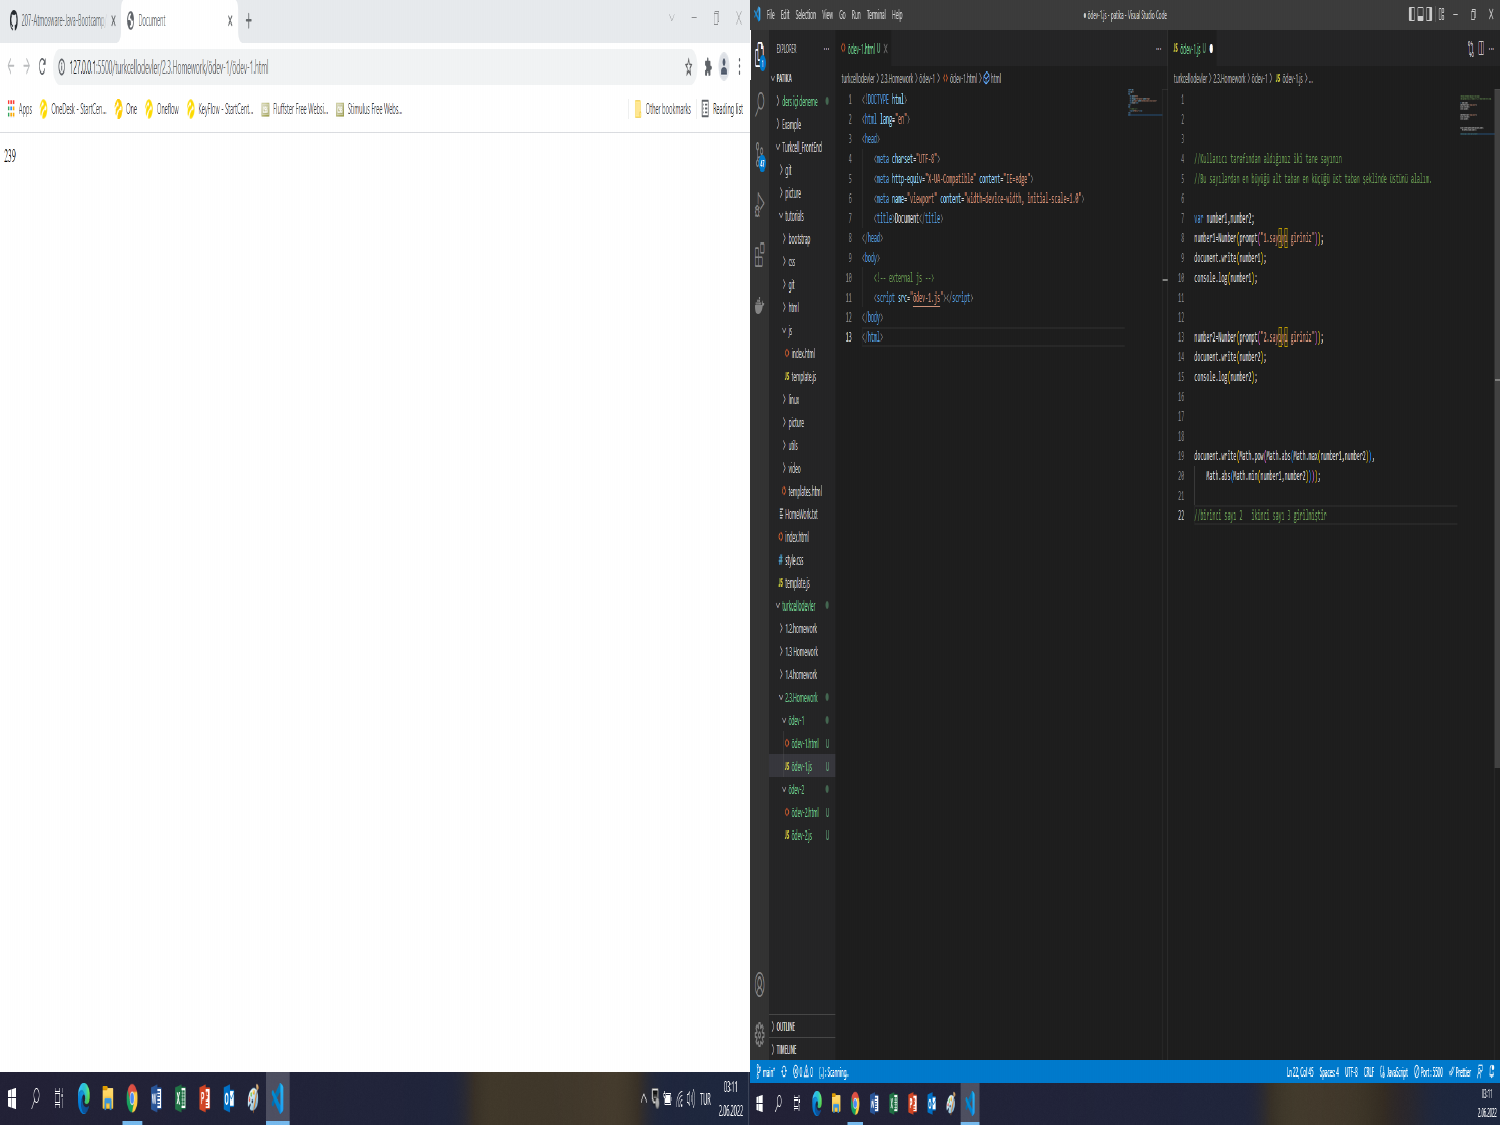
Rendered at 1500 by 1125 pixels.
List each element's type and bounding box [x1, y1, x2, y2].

list [0, 0, 1500, 1125]
